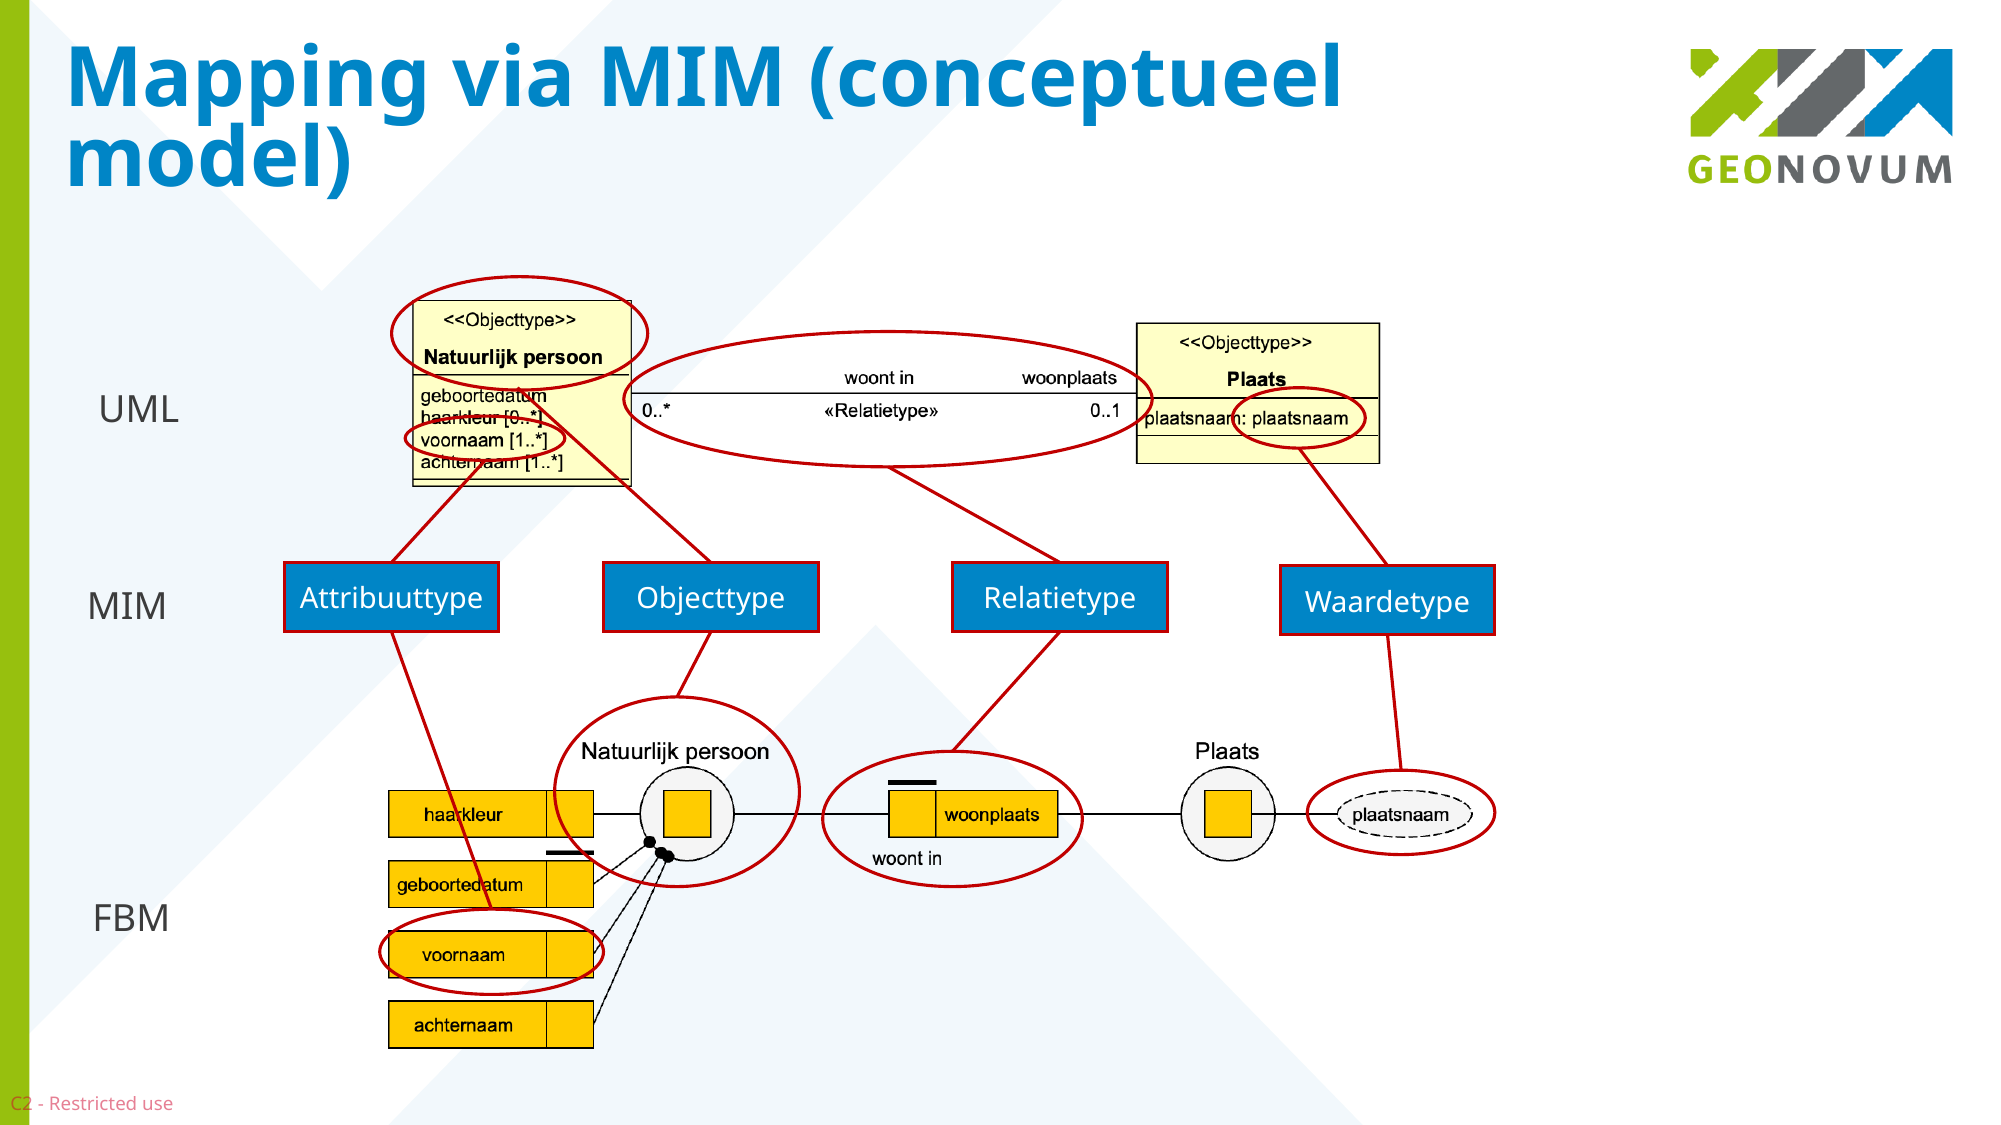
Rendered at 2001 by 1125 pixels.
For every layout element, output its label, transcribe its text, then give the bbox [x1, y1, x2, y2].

picture [1686, 49, 1955, 186]
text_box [391, 276, 819, 887]
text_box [623, 331, 1168, 887]
text_box UML [83, 377, 195, 437]
text_box MIM [72, 574, 183, 635]
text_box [1232, 387, 1495, 855]
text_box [284, 416, 604, 995]
title Mapping via MIM (conceptueel model) [49, 0, 1654, 210]
picture [819, 276, 1403, 511]
picture [357, 709, 1495, 1085]
text_box FBM [77, 886, 186, 947]
